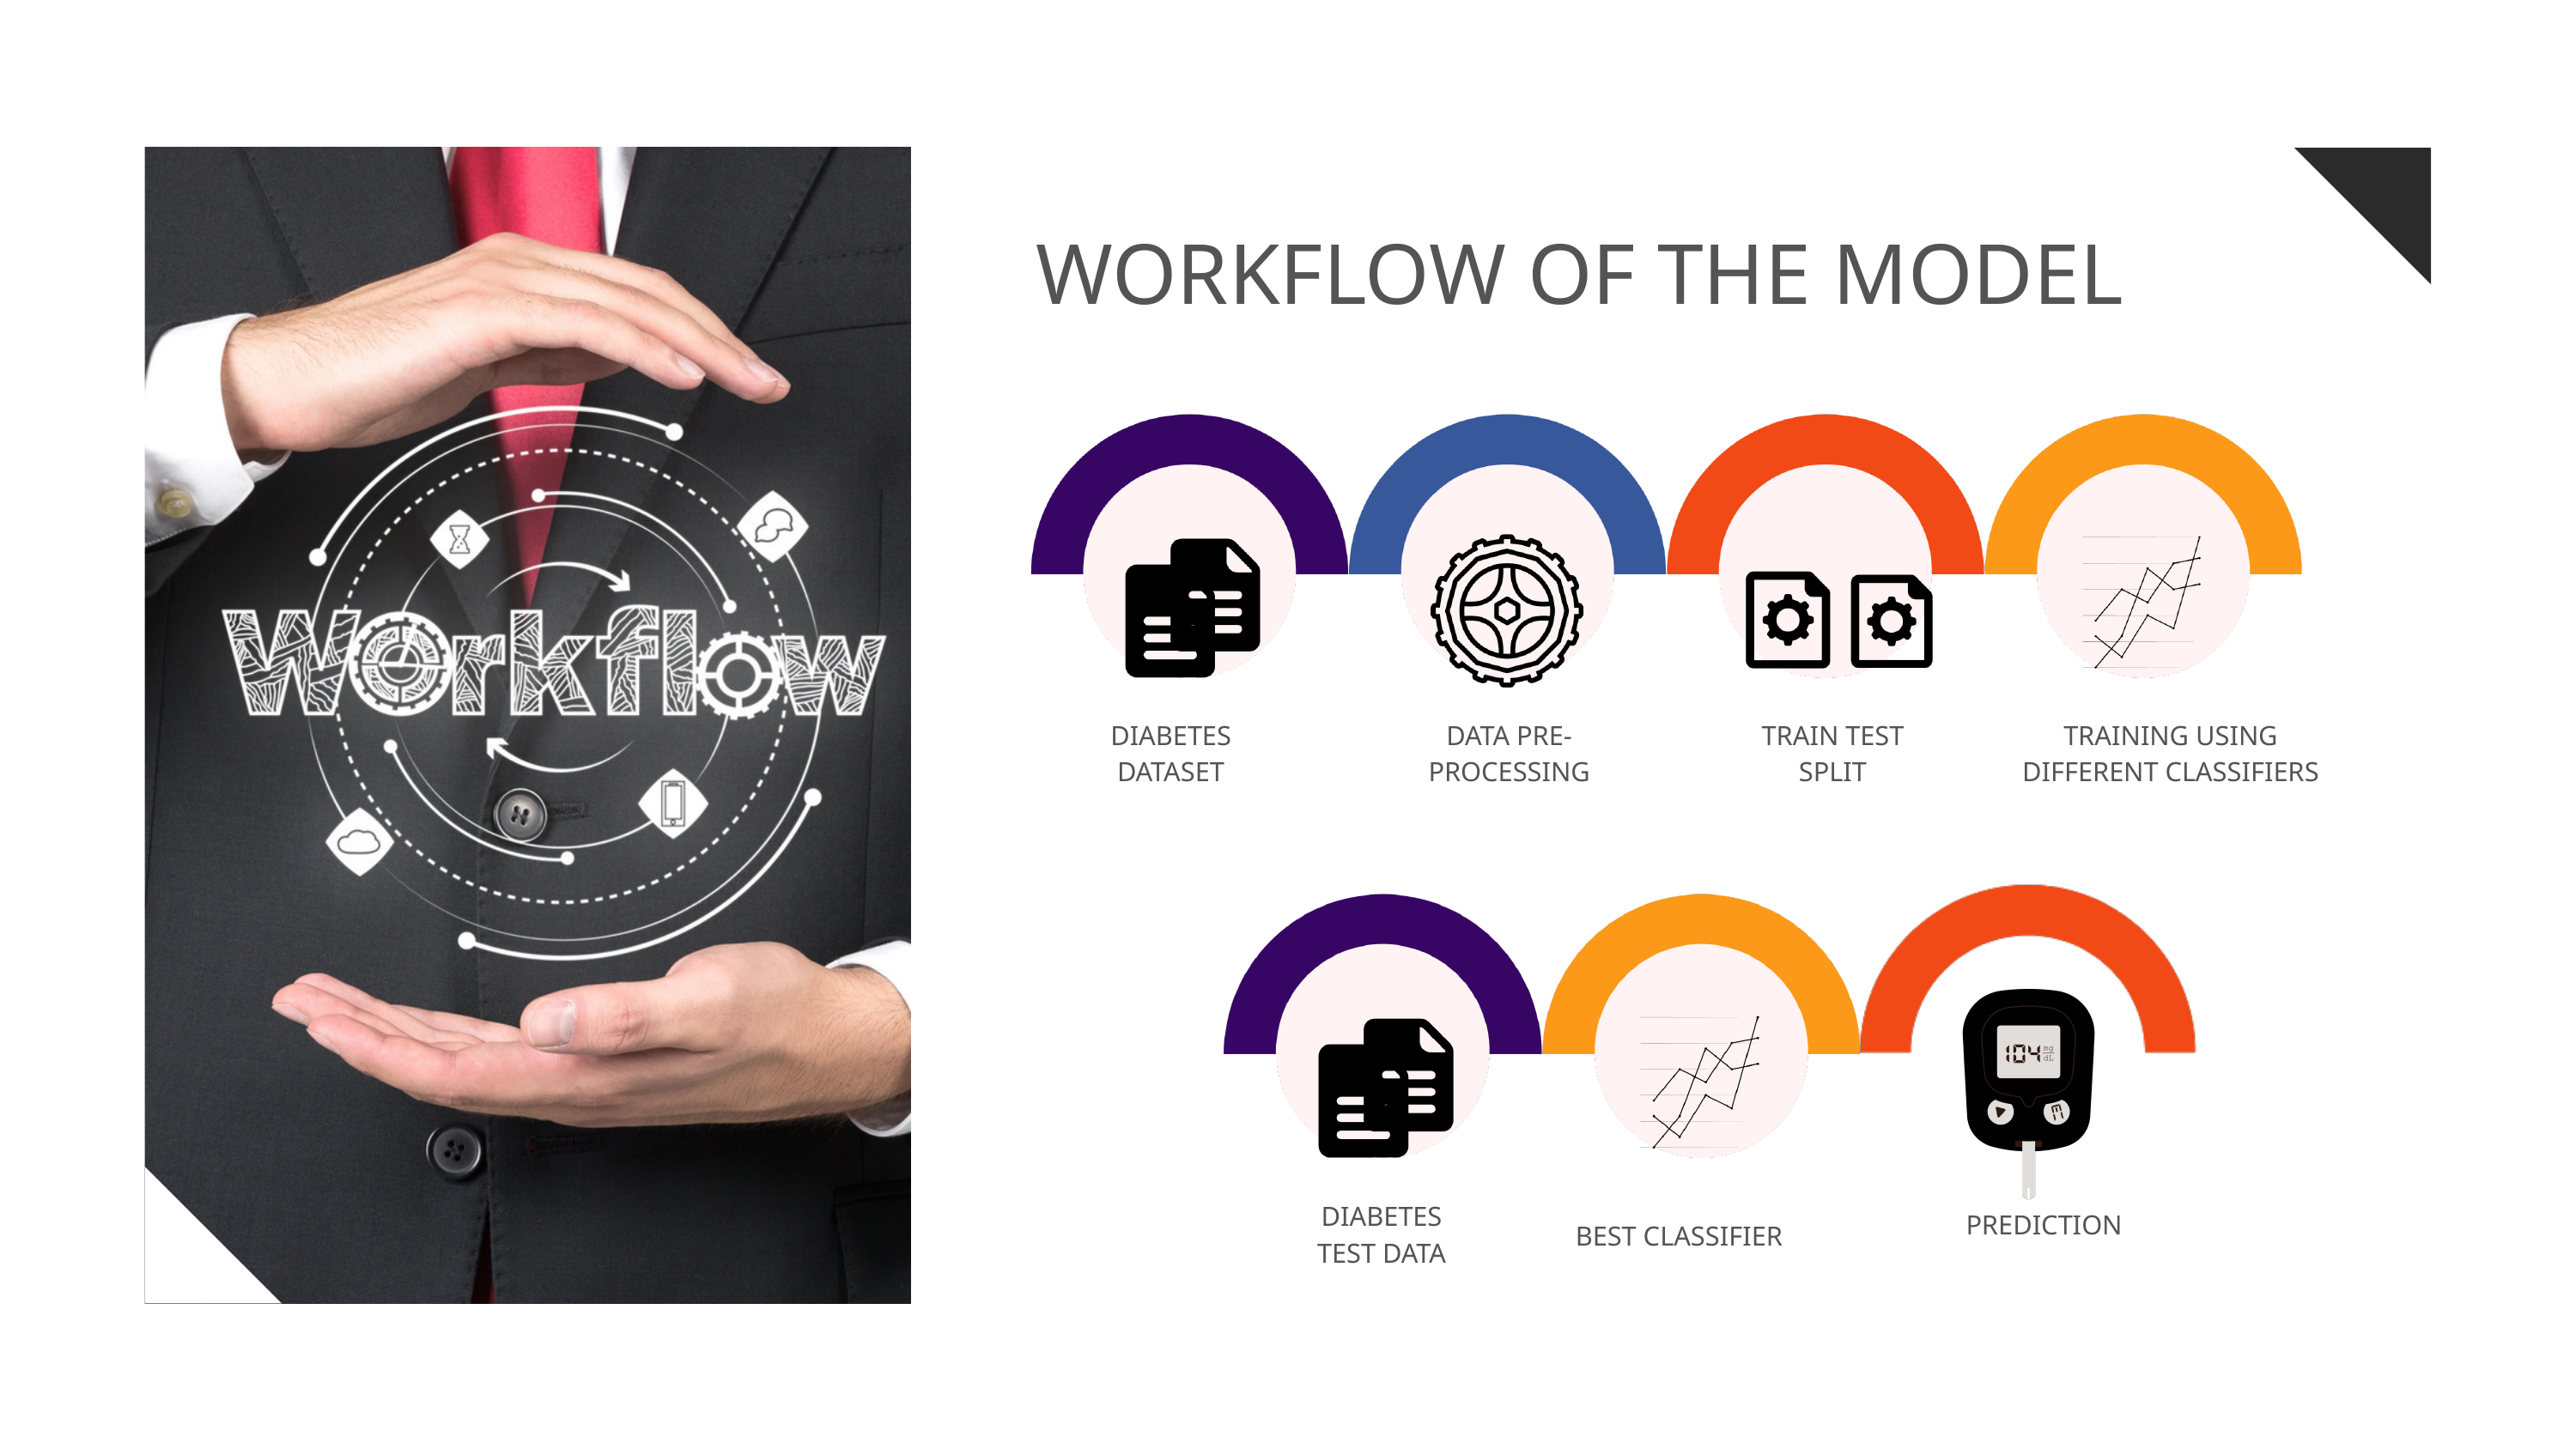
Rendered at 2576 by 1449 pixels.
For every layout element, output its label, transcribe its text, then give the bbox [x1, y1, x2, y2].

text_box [144, 1166, 283, 1304]
text_box WORKFLOW OF THE MODEL [1036, 204, 2322, 321]
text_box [2293, 147, 2432, 285]
text_box TRAIN TEST SPLIT [1747, 714, 1918, 787]
text_box PREDICTION [1939, 1203, 2149, 1241]
text_box [1961, 1174, 2096, 1200]
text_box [1924, 960, 2132, 1167]
text_box BEST CLASSIFIER [1575, 1214, 1827, 1252]
text_box DIABETES DATASET [1098, 714, 1243, 787]
text_box [1020, 405, 2312, 696]
text_box DIABETES TEST DATA [1300, 1195, 1463, 1269]
text_box [1214, 885, 1862, 1167]
text_box DATA PRE-PROCESSING [1380, 714, 1638, 787]
picture [1826, 852, 2230, 1088]
text_box [144, 147, 911, 1304]
text_box TRAINING USING DIFFERENT CLASSIFIERS [1992, 714, 2349, 787]
